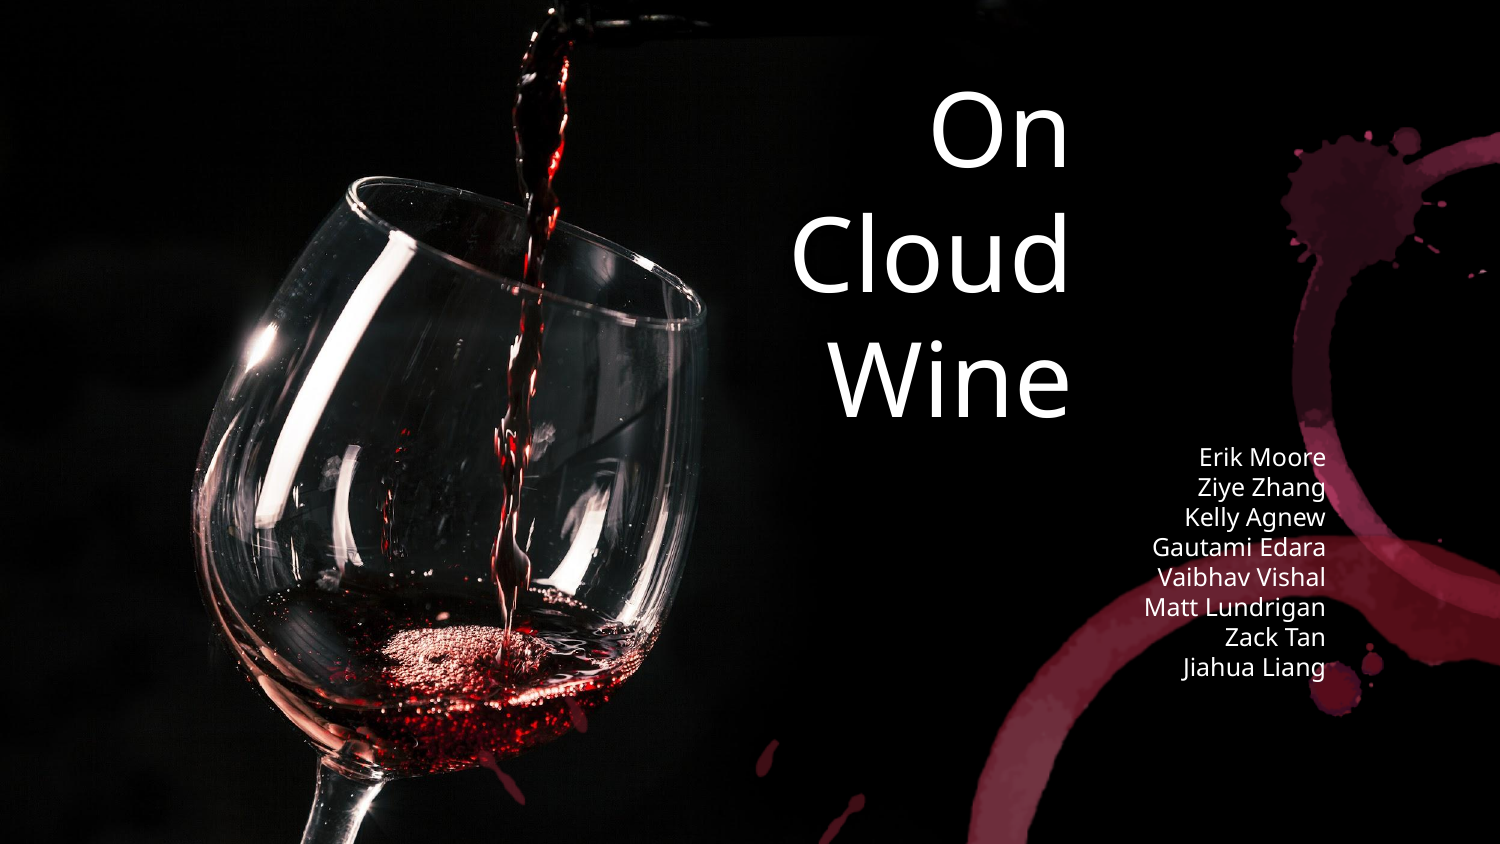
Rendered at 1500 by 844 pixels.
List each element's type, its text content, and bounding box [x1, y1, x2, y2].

title On Cloud Wine [713, 48, 1089, 236]
subtitle Erik Moore Ziye Zhang Kelly Agnew Gautami Edara Vaibhav Vishal Matt Lundrigan Zack Tan Jiahua Liang [1100, 426, 1342, 703]
picture [0, 0, 1500, 844]
